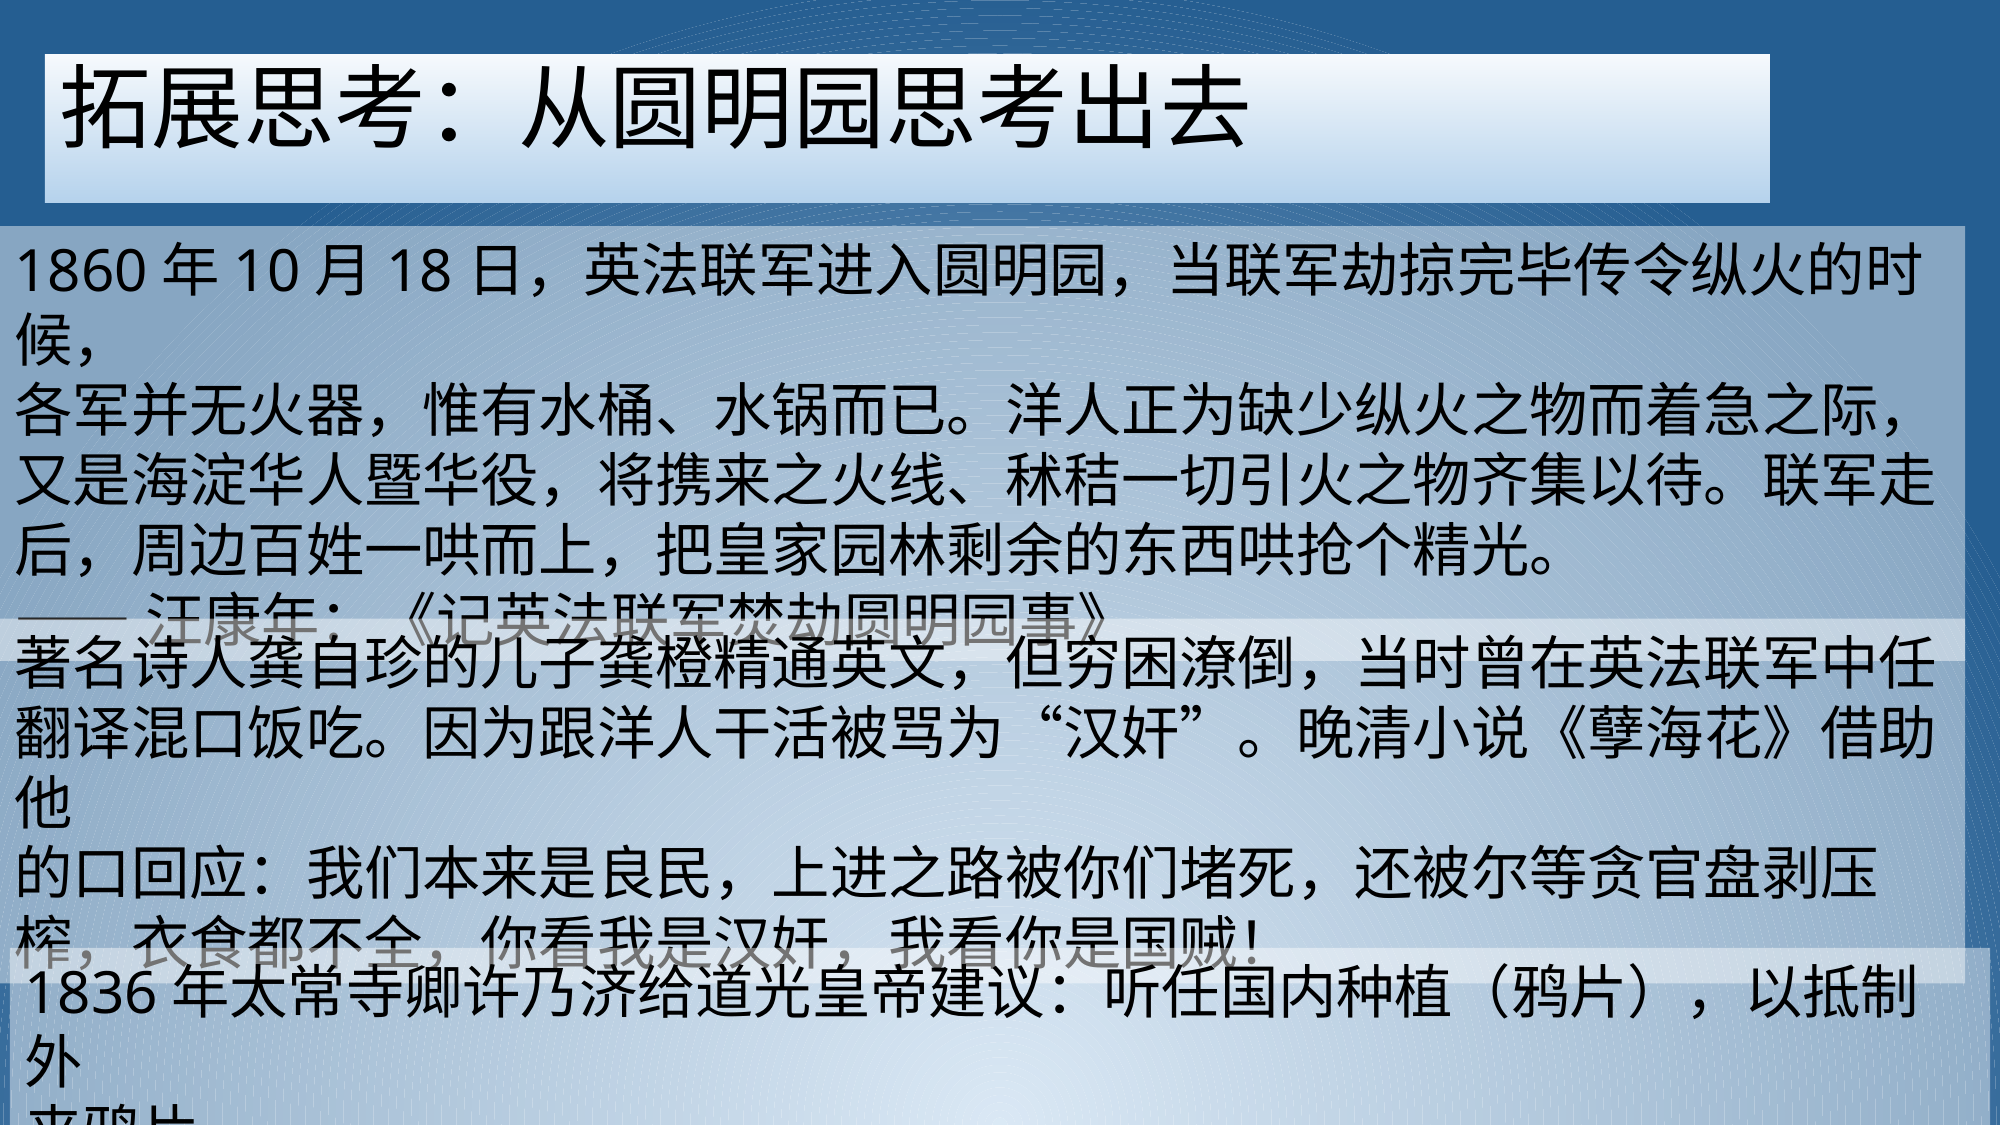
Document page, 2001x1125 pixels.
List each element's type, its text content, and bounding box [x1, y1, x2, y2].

text_box 著名诗人龚自珍的儿子龚橙精通英文，但穷困潦倒，当时曾在英法联军中任 翻译混口饭吃。因为跟洋人干活被骂为“汉奸”。晚清小说《孽海花》借助他 的口回应：我们本来是良民，上进之路被你们堵死，还被尔等贪官盘剥压 榨，衣食都不全，你看我是汉奸，我看你是国贼！ [0, 618, 1966, 984]
text_box 1860年10月18日，英法联军进入圆明园，当联军劫掠完毕传令纵火的时候， 各军并无火器，惟有水桶、水锅而已。洋人正为缺少纵火之物而着急之际， 又是海淀华人暨华役，将携来之火线、秫秸一切引火之物齐集以待。联军走 后，周边百姓一哄而上，把皇家园林剩余的东西哄抢个精光。 ——汪康年：《记英法联军焚劫圆明园事》 [0, 226, 1966, 618]
text_box 拓展思考：从圆明园思考出去 [44, 54, 1770, 203]
text_box 1836年太常寺卿许乃济给道光皇帝建议：听任国内种植（鸦片），以抵制外 来鸦片。 [9, 947, 1991, 1125]
